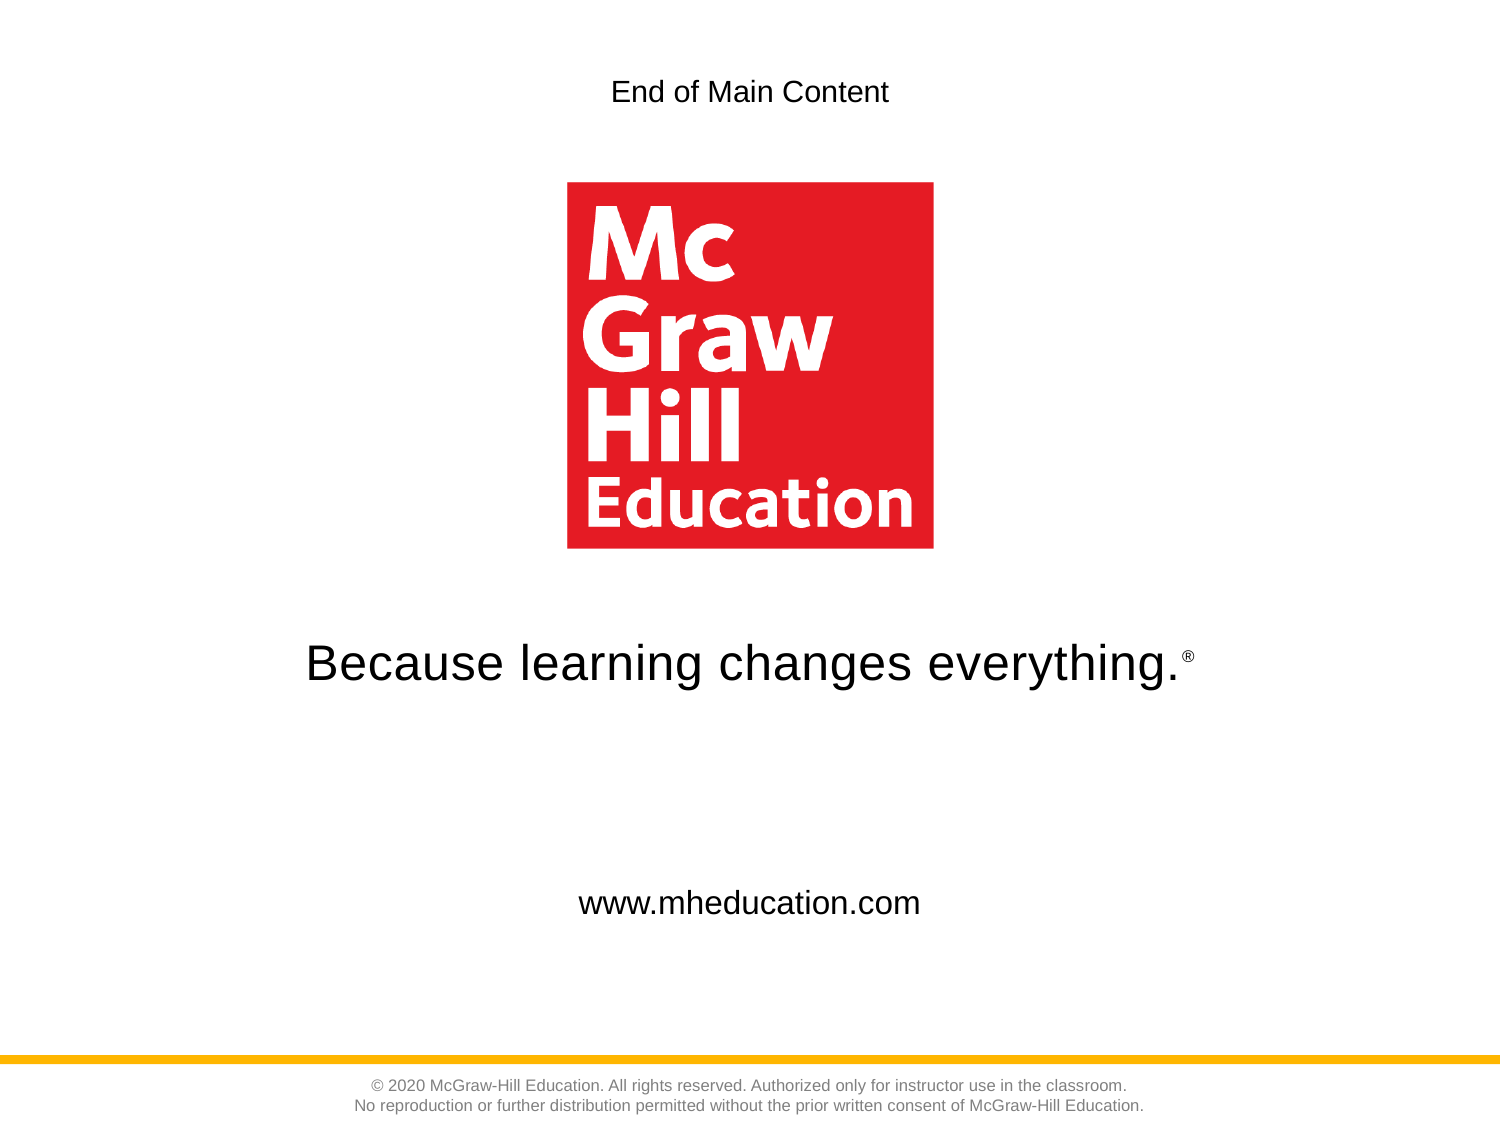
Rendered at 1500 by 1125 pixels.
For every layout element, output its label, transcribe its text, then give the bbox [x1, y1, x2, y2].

footer © 2020 McGraw-Hill Education. All rights reserved. Authorized only for instructor use in the classroom. No reproduction or further distribution permitted without the prior written consent of McGraw-Hill Education. [0, 1064, 1500, 1125]
title End of Main Content [562, 68, 938, 117]
picture [549, 165, 951, 566]
